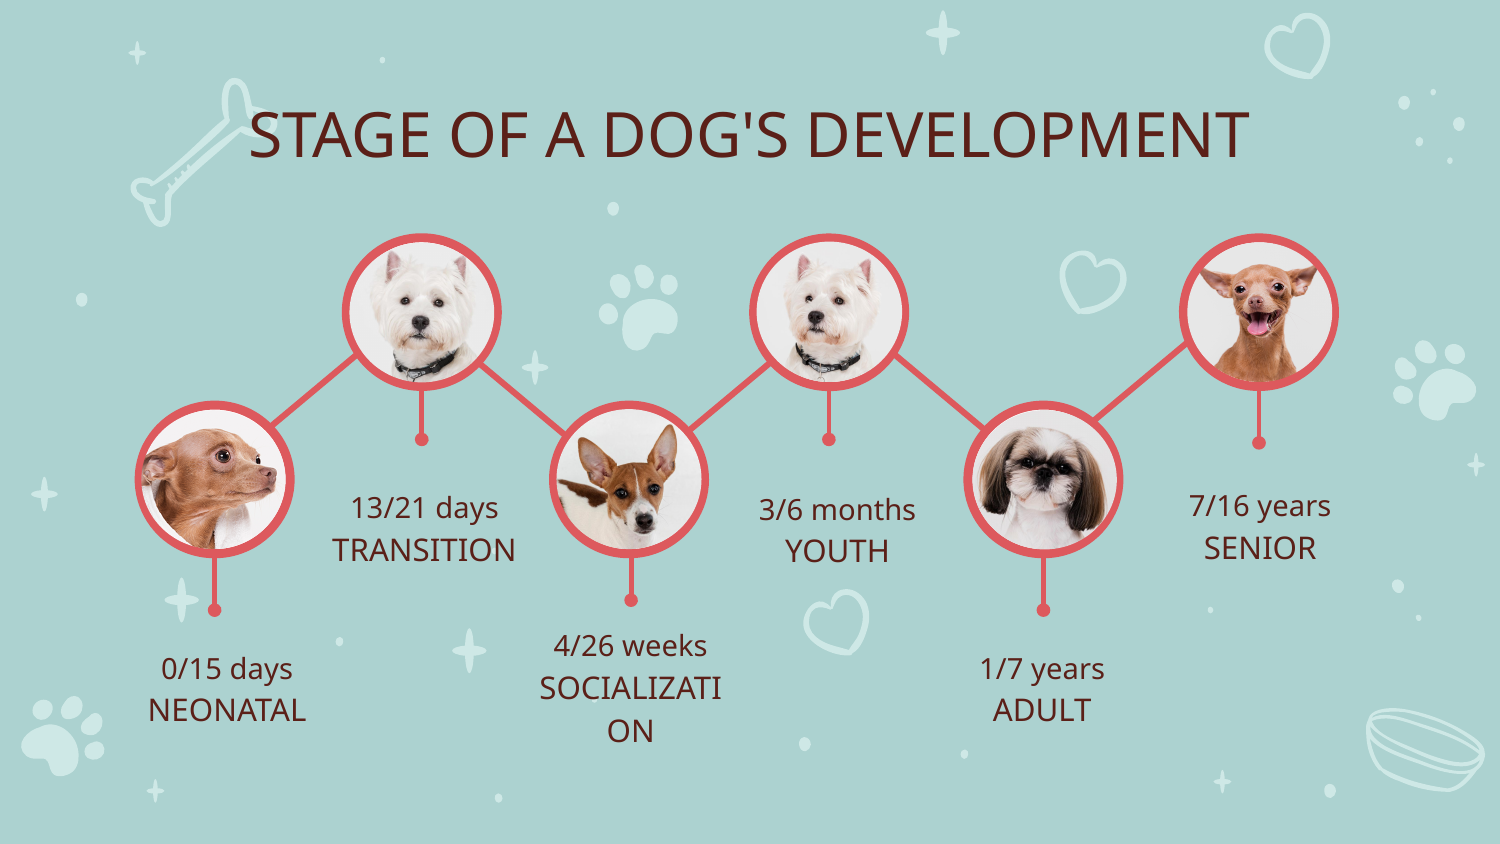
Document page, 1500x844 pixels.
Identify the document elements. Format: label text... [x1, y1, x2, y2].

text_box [128, 233, 1340, 618]
title STAGE OF A DOG'S DEVELOPMENT [117, 89, 1382, 177]
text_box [118, 454, 1369, 756]
